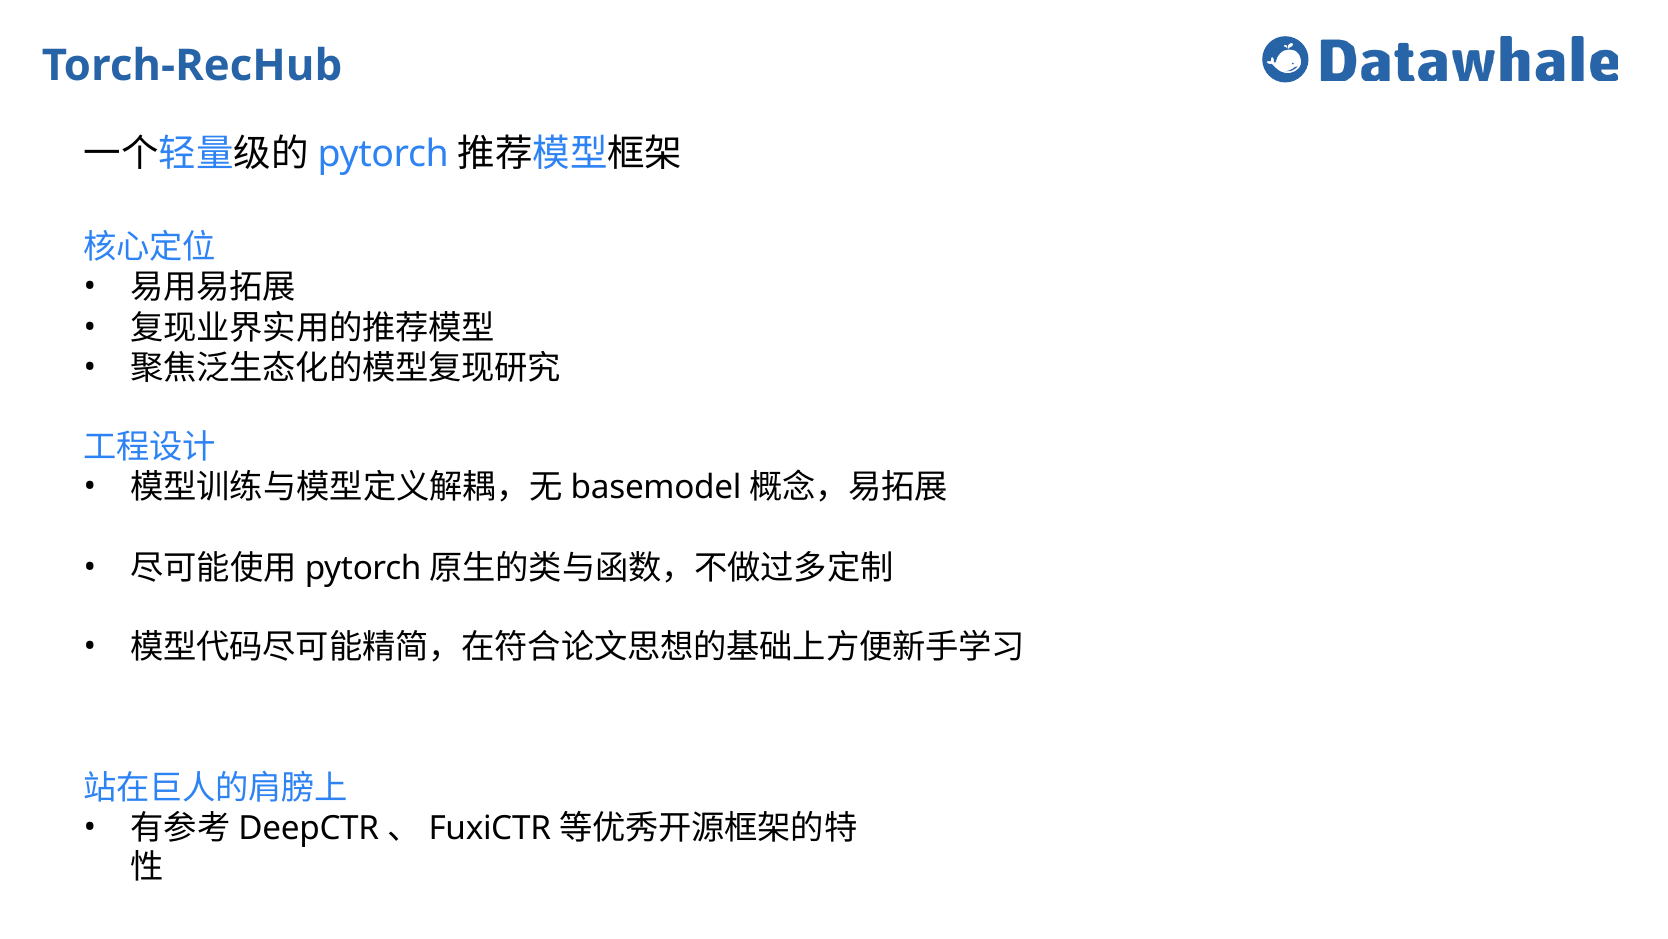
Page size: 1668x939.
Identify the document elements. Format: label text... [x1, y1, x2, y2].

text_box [1262, 36, 1618, 83]
text_box Torch-RecHub [41, 26, 1203, 90]
text_box 站在巨人的肩膀上 有参考DeepCTR、FuxiCTR等优秀开源框架的特性 [81, 764, 861, 886]
text_box 一个轻量级的pytorch推荐模型框架 核心定位 易用易拓展 复现业界实用的推荐模型 聚焦泛生态化的模型复现研究 工程设计 模型训练与模型定义解耦，无basemodel概念，易拓展 尽可能使用pytorch原生的类与函数，不做过多定制 模型代码尽可能精简，在符合论文思想的基础上方便新手学习 [81, 126, 1033, 666]
